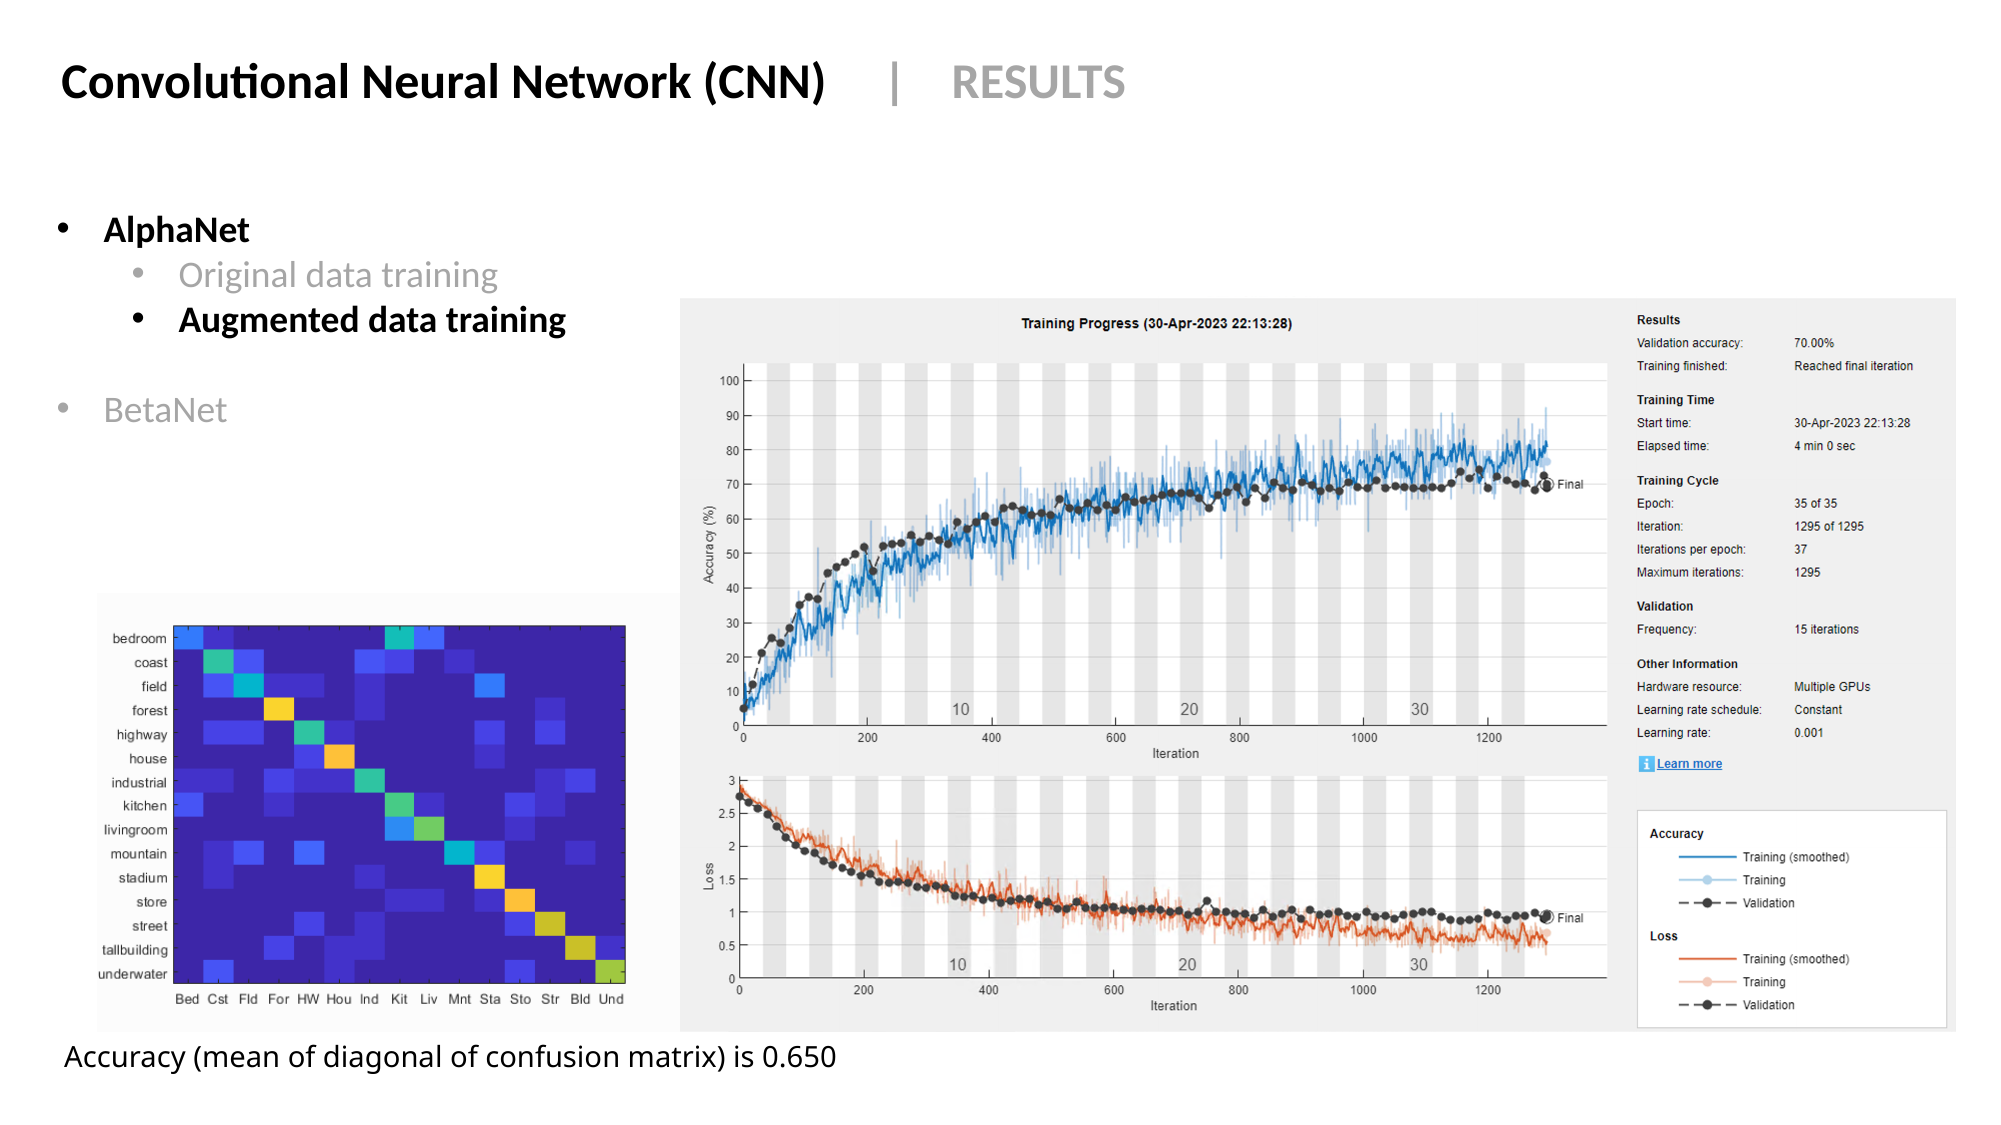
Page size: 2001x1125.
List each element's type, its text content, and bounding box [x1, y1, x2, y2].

picture [97, 296, 1956, 1032]
text_box Accuracy (mean of diagonal of confusion matrix) is 0.650 [49, 1031, 853, 1082]
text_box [41, 41, 1146, 441]
